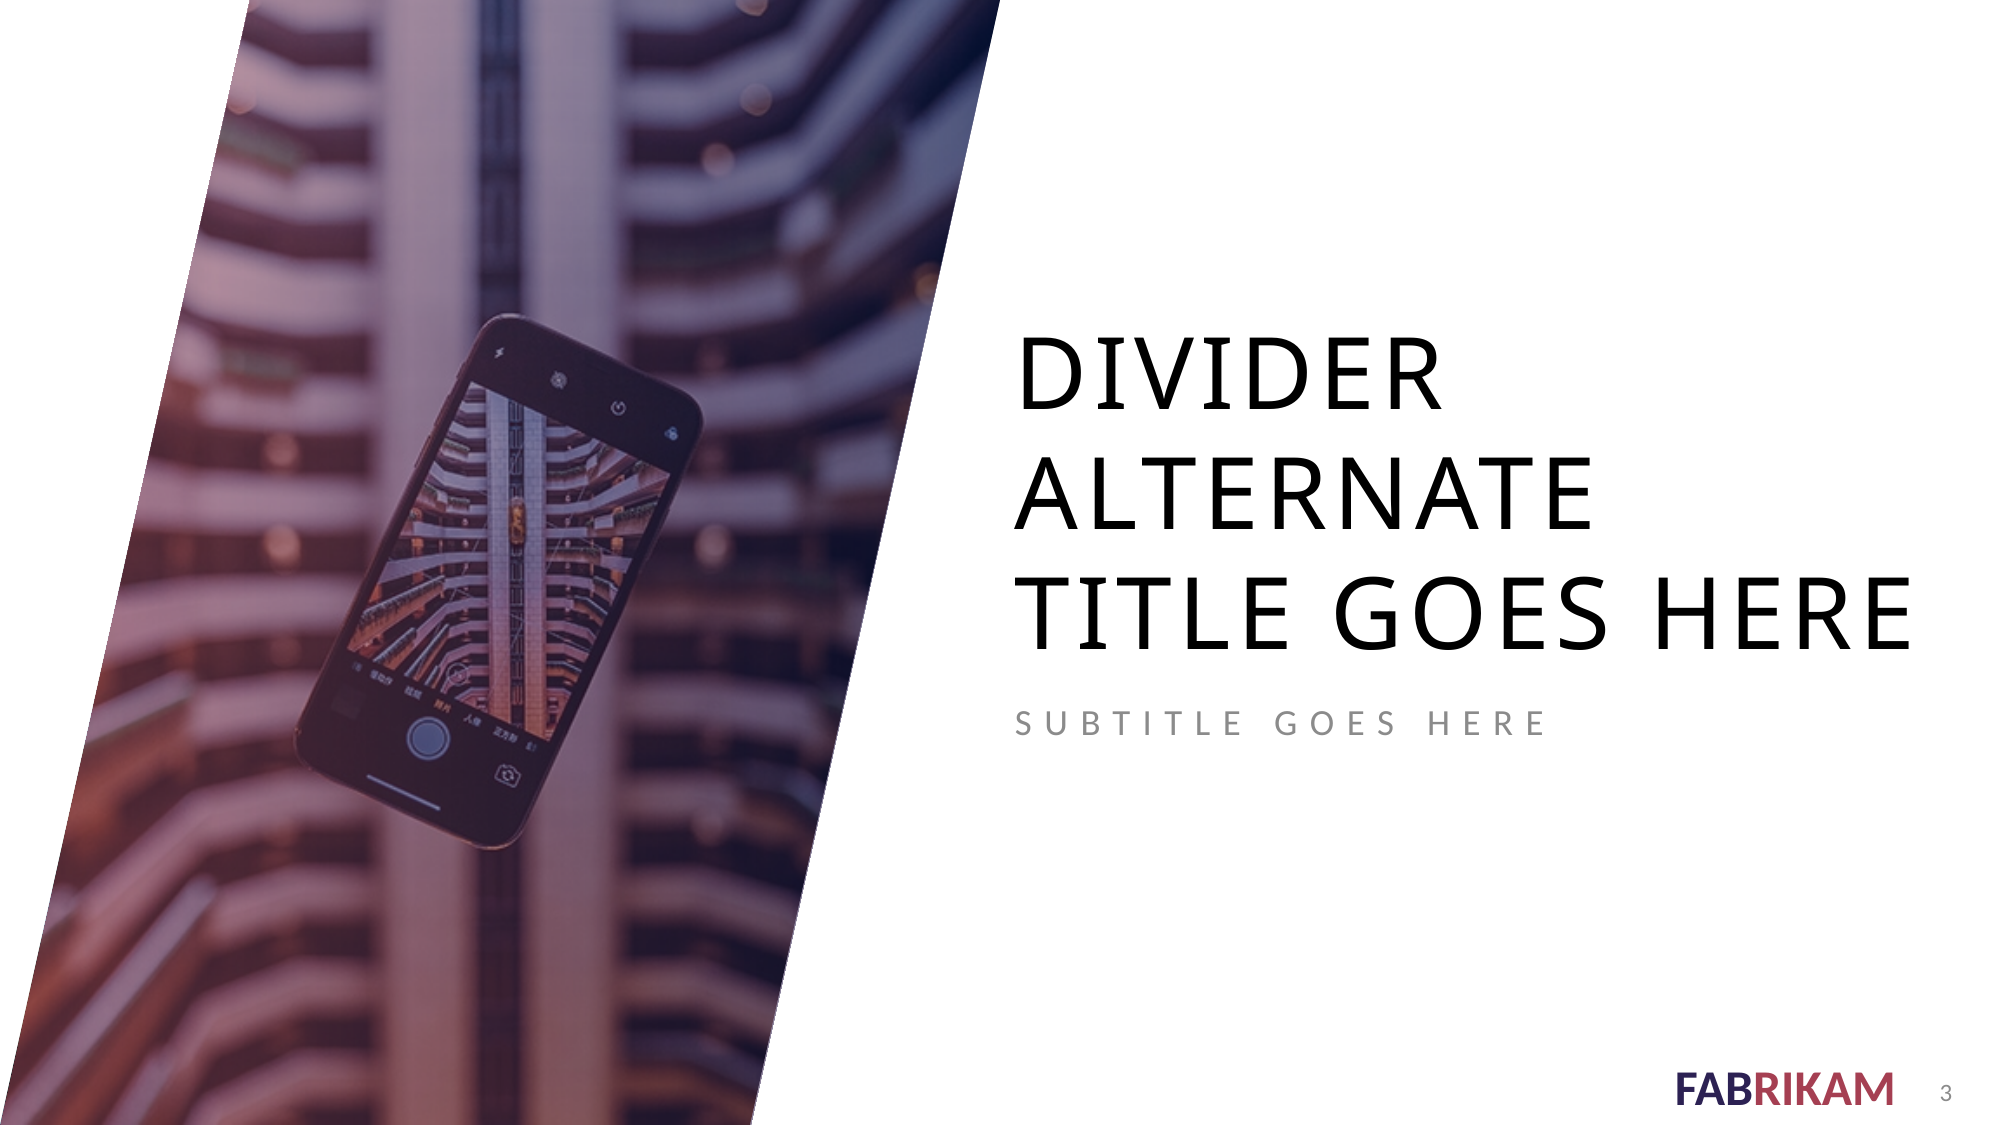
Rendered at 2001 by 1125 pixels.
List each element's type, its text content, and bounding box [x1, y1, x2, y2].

slide_number 3 [1894, 1061, 1968, 1121]
title DIVIDER ALTERNATE TITLE GOES HERE [1000, 293, 1933, 686]
list SUBTITLE GOES HERE [1000, 690, 1862, 751]
picture [0, 0, 1000, 1125]
